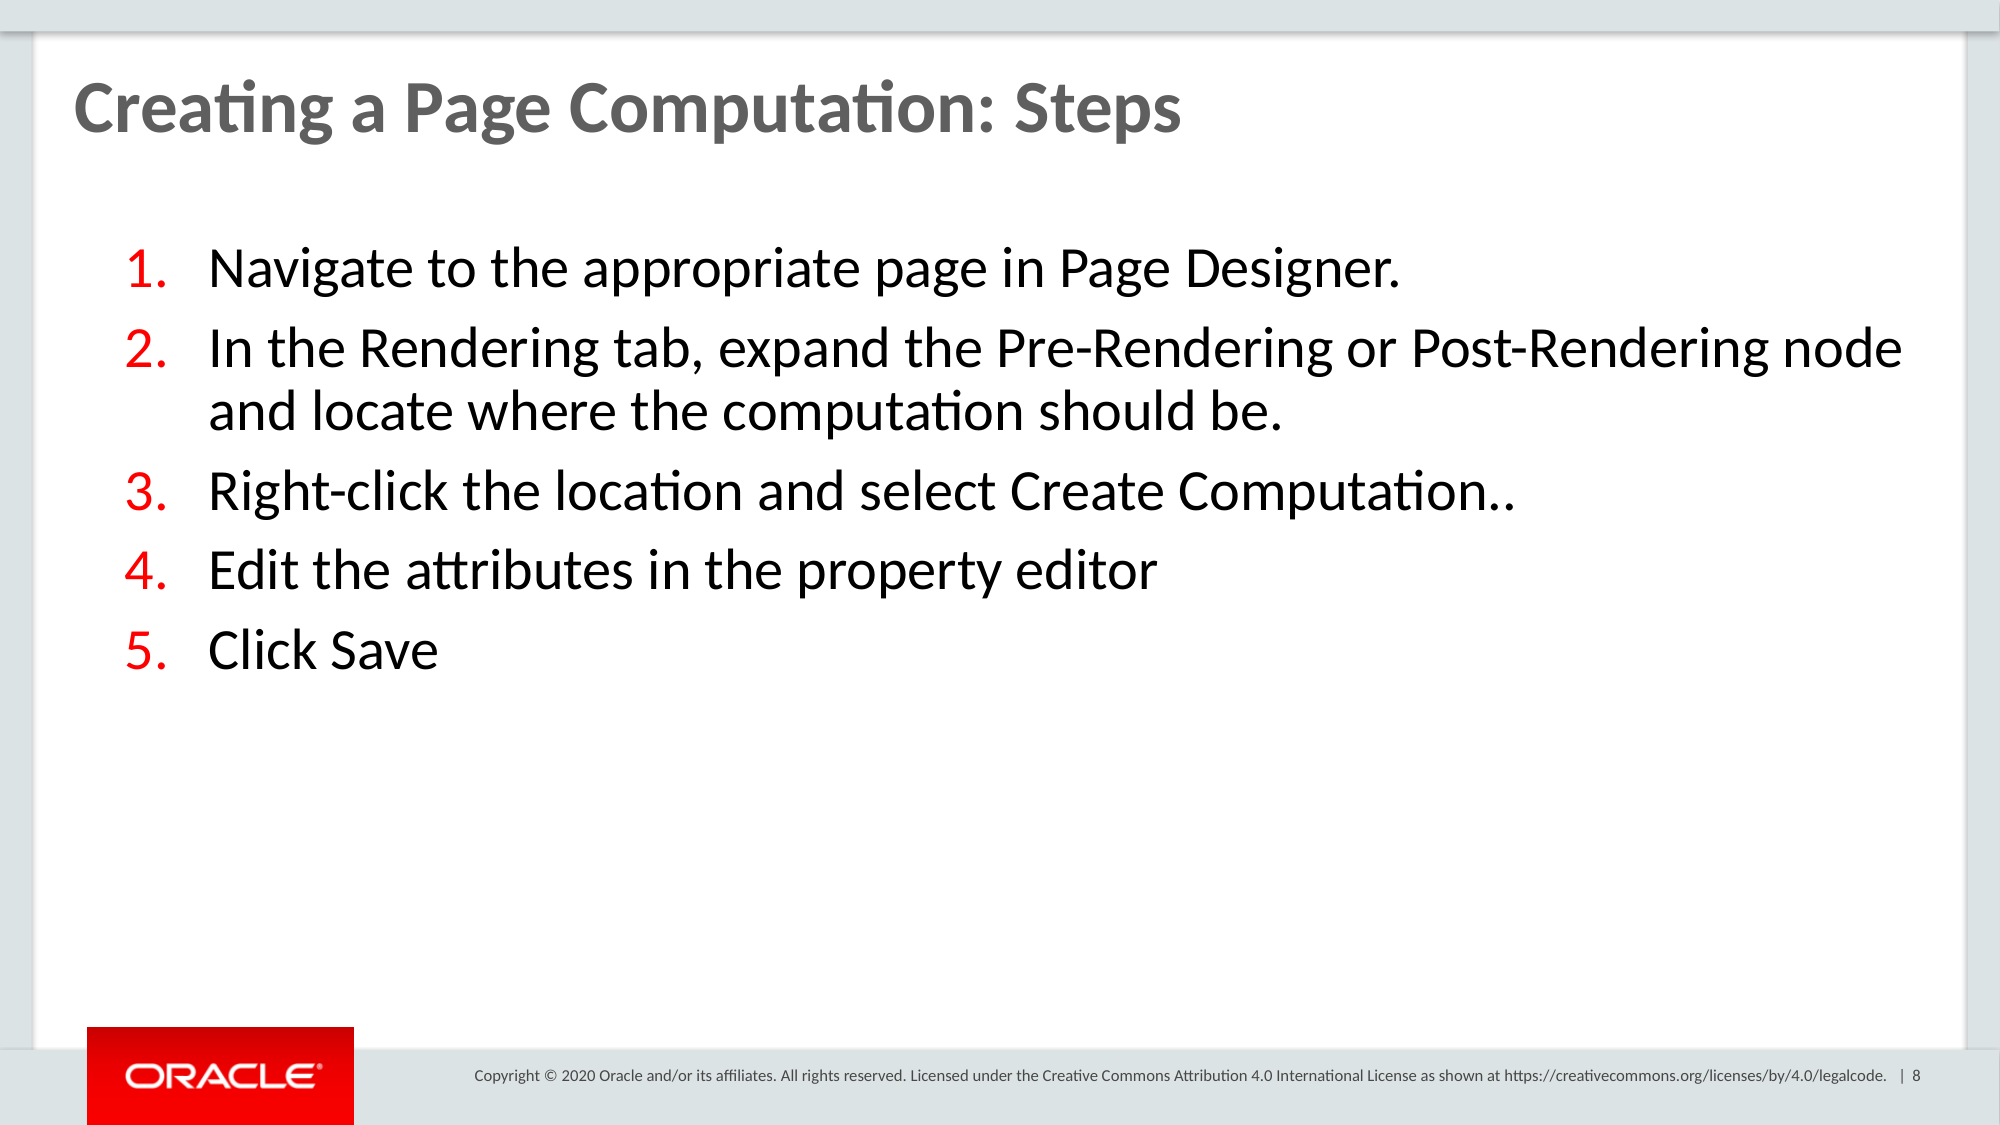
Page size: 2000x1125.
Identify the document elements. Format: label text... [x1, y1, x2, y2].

list Navigate to the appropriate page in Page Designer. In the Rendering tab, expand the Pre-Rendering or Post-Rendering node and locate where the computation should be. Right-click the location and select Create Computation.. Edit the attributes in the property editor Click Save [87, 237, 1913, 975]
title Creating a Page Computation: Steps [74, 101, 1913, 148]
picture [87, 1027, 354, 1125]
